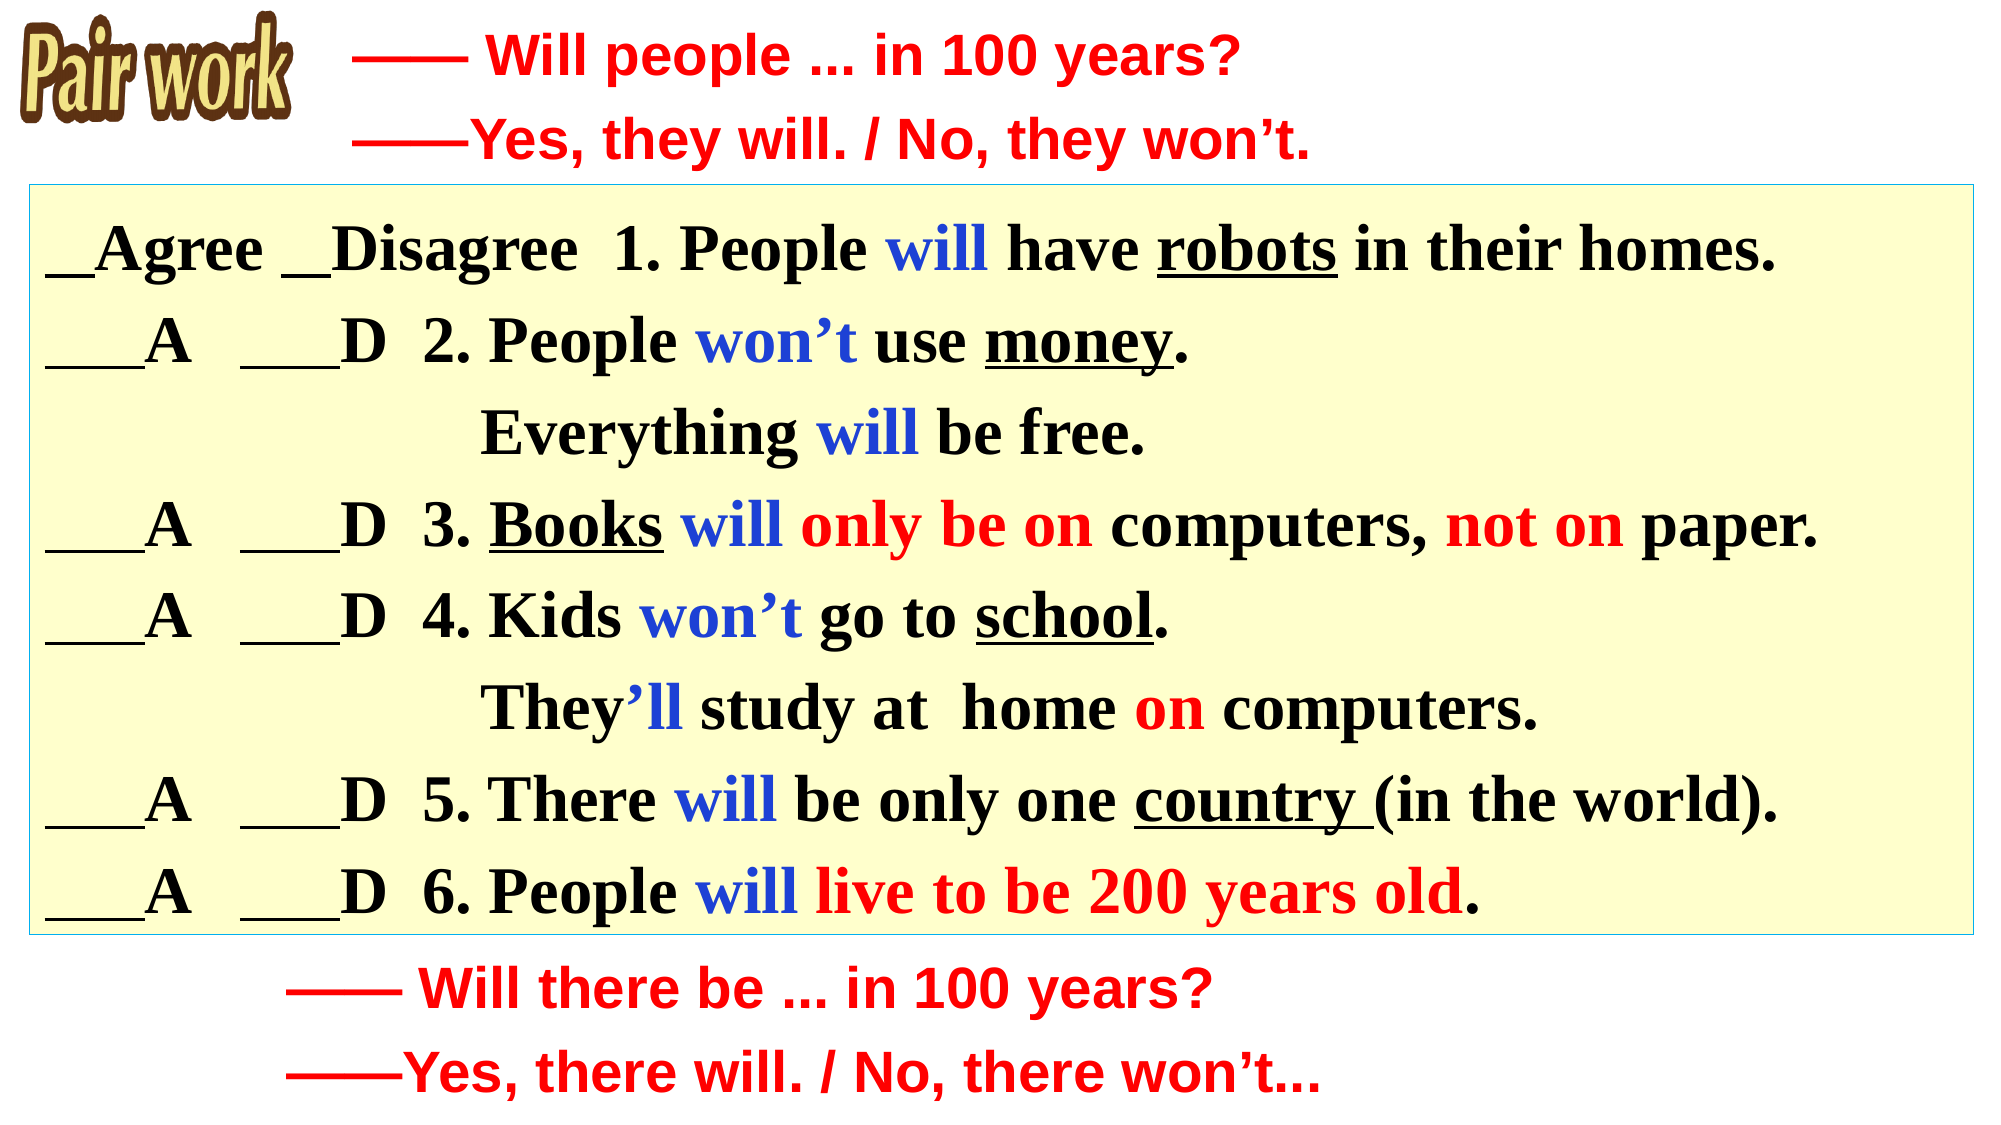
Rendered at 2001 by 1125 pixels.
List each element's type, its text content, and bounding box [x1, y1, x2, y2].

text_box —— Will people ... in 100 years? ——Yes, they will. / No, they won’t. [337, 0, 1963, 179]
text_box Agree Disagree 1. People will have robots in their homes. A D 2. People won’t use money. Everything will be free. A D 3. Books will only be on computers, not on paper. A D 4. Kids won’t go to school. They’ll study at home on computers. A D 5. There will be only one country (in the world). A D 6. People will live to be 200 years old. [29, 184, 1974, 935]
picture [19, 7, 296, 144]
text_box —— Will there be ... in 100 years? ——Yes, there will. / No, there won’t... [271, 928, 2000, 1112]
